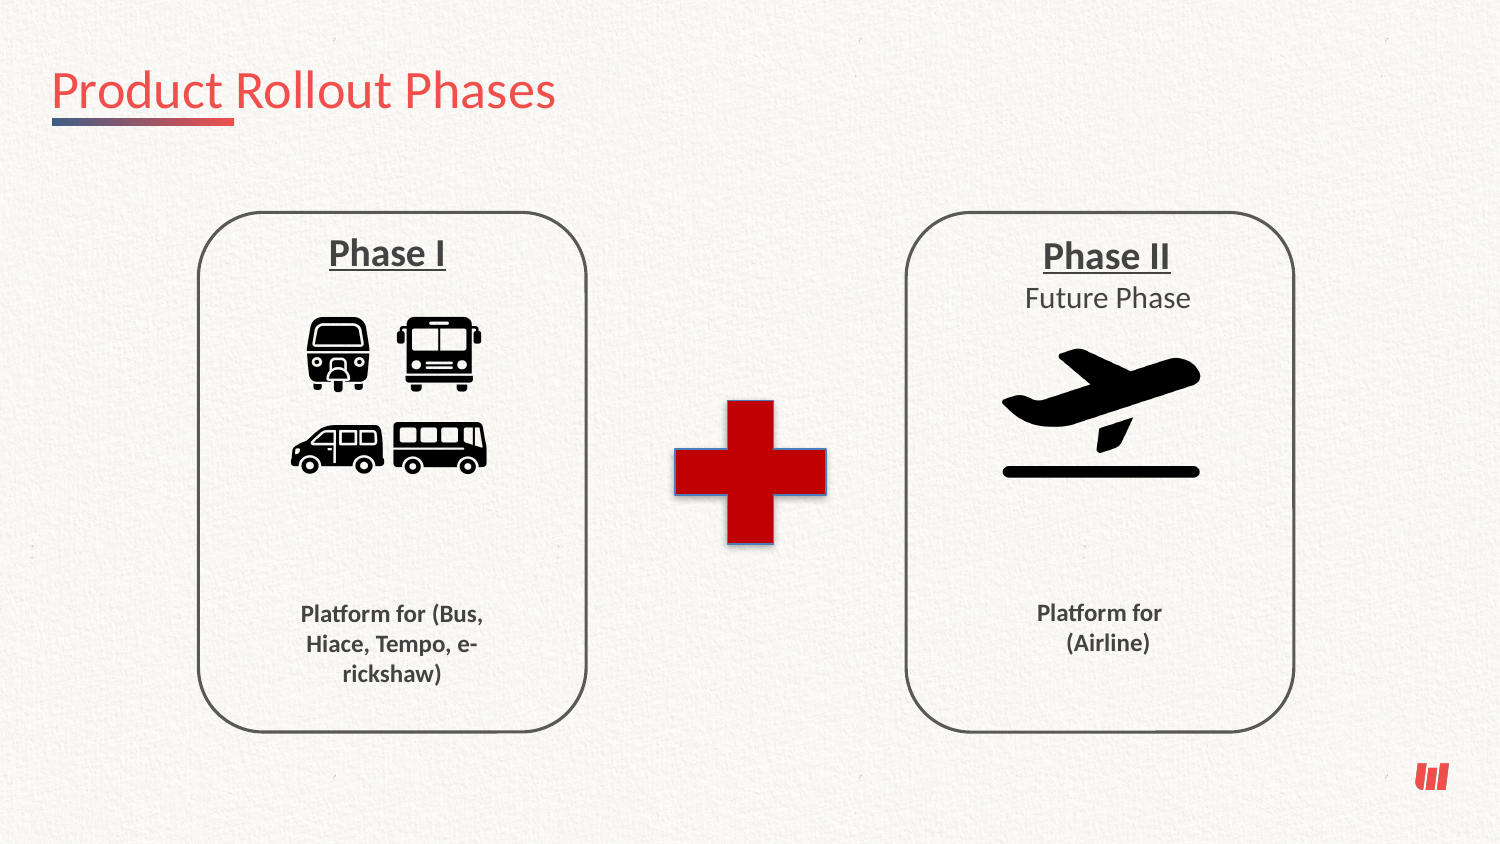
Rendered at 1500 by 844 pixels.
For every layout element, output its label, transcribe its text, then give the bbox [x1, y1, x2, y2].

subtitle Product Rollout Phases [51, 54, 1299, 113]
text_box [52, 118, 235, 126]
picture [0, 0, 1500, 844]
text_box [675, 400, 827, 544]
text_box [905, 212, 1295, 733]
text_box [198, 212, 587, 733]
